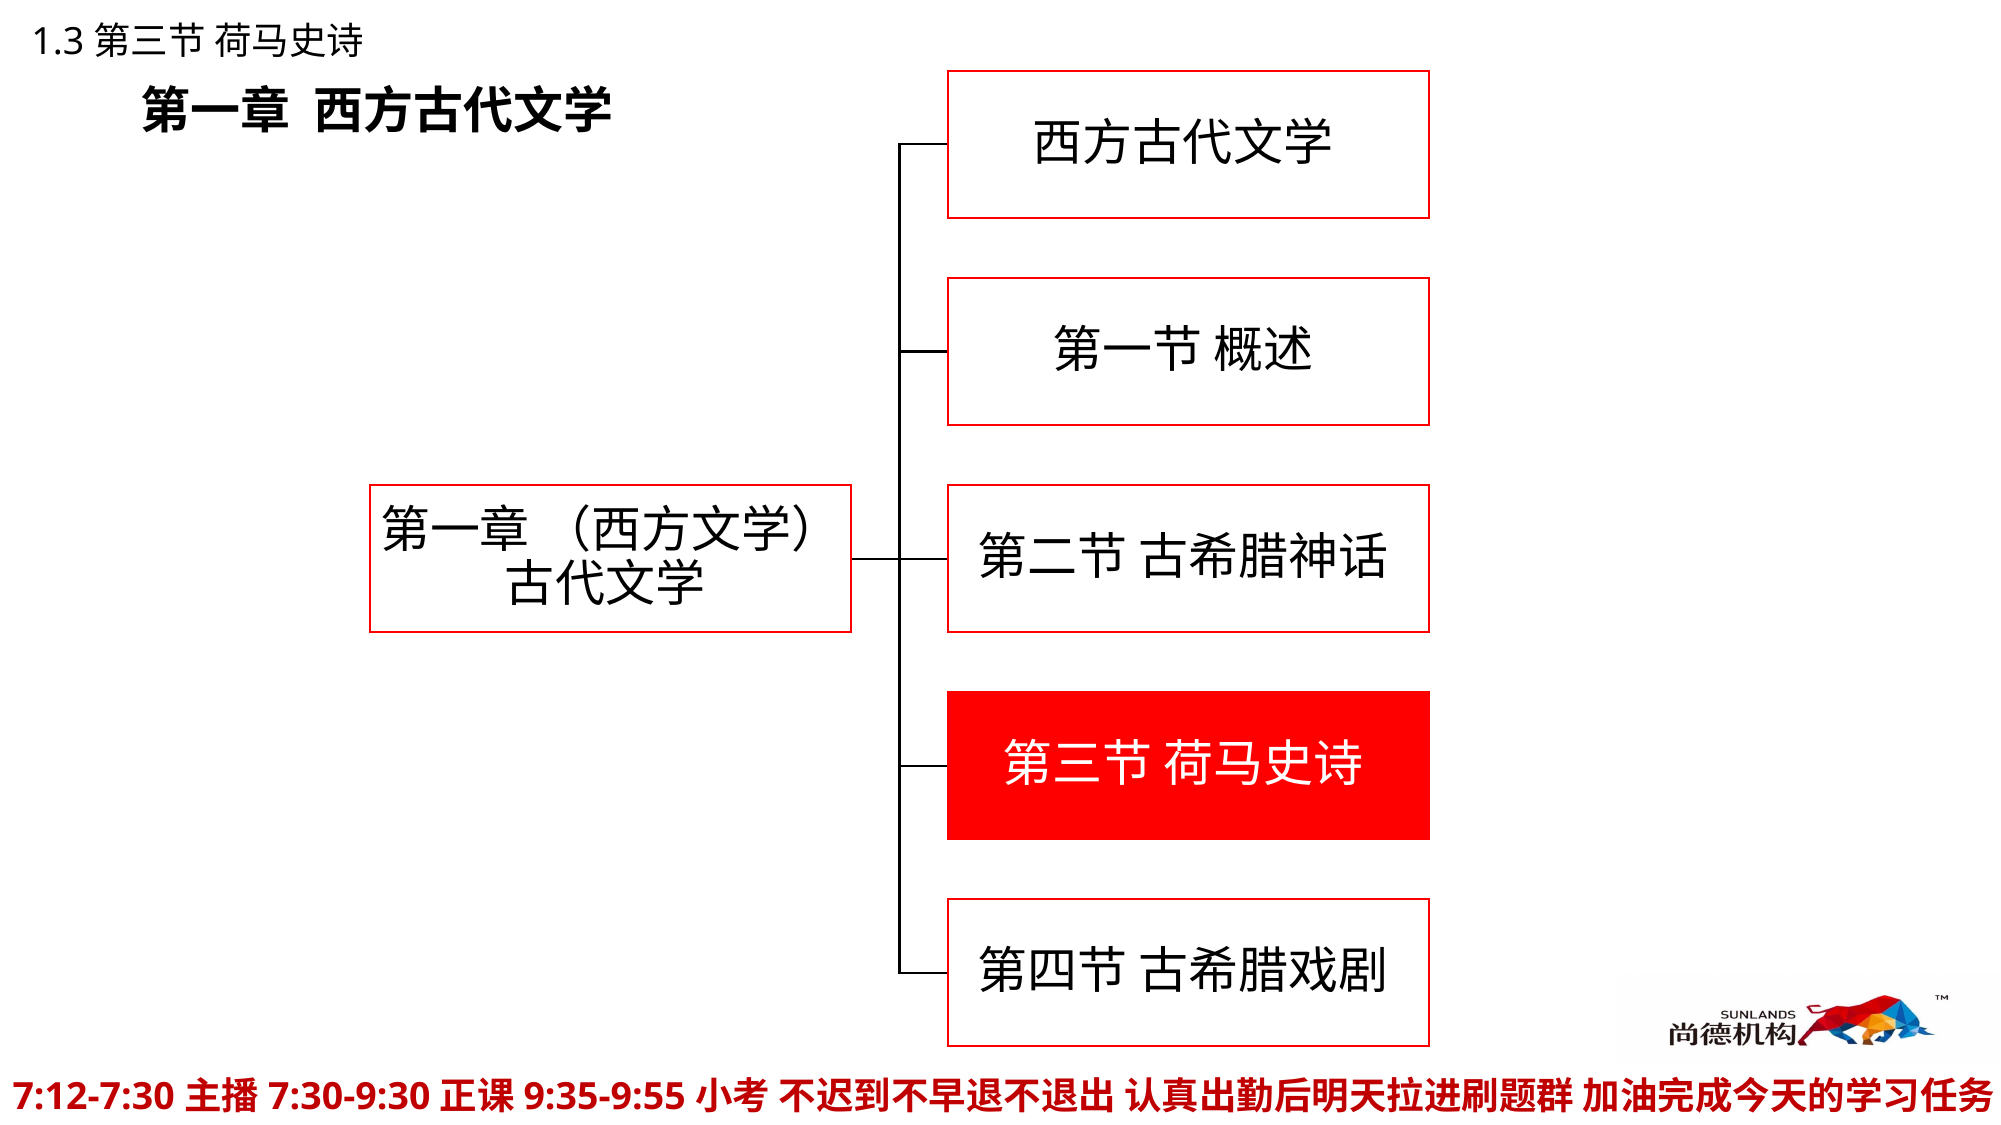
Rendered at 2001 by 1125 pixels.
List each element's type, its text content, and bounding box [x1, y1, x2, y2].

text_box 1.3第三节 荷马史诗 [16, 10, 380, 70]
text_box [31, 70, 1768, 1047]
picture [1617, 973, 2001, 1065]
